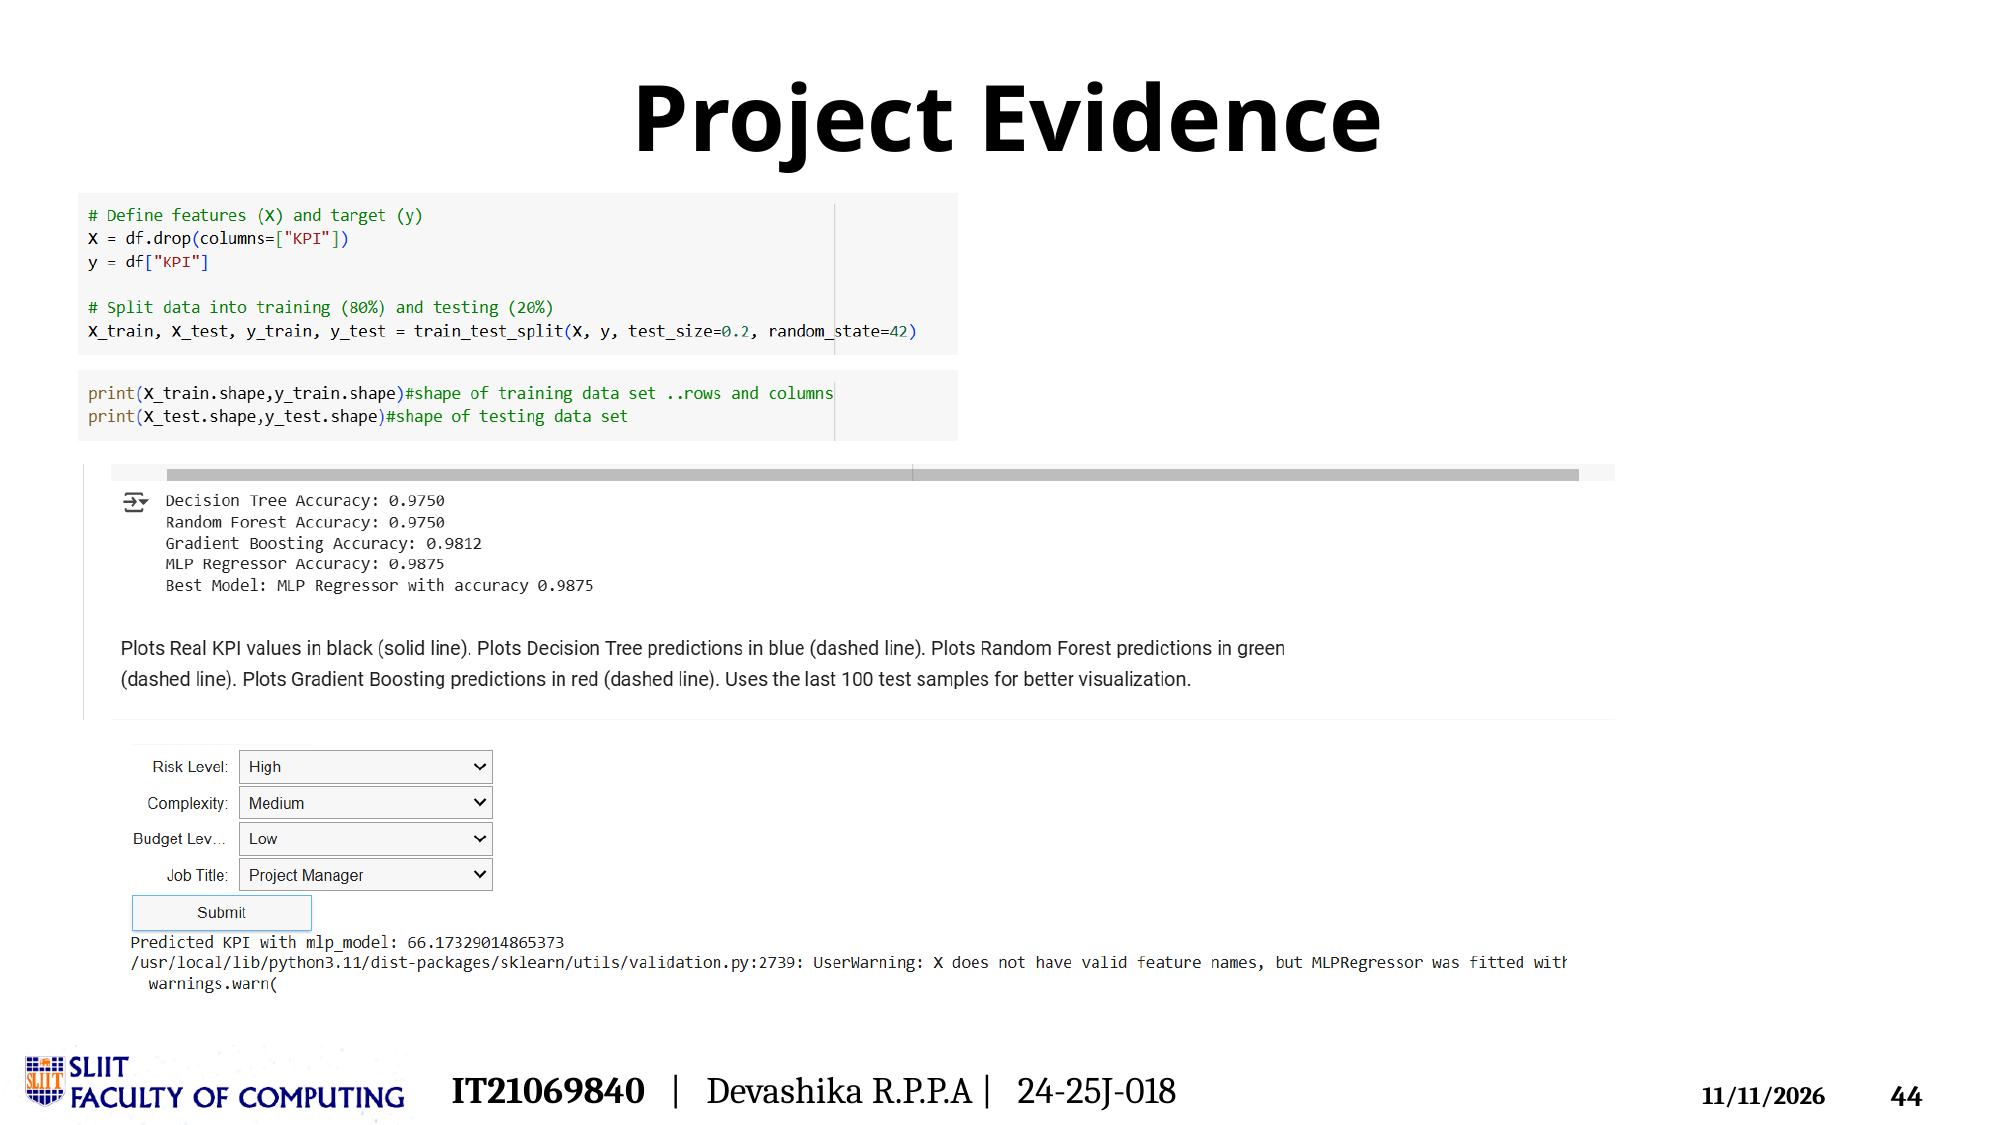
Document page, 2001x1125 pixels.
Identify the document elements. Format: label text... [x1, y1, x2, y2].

picture [78, 743, 1568, 1005]
picture [0, 1045, 413, 1125]
picture [78, 463, 1615, 720]
text_box IT21069840 | Devashika R.P.P.A | 24-25J-018 [435, 1056, 1557, 1120]
picture [78, 193, 959, 445]
title Project Evidence [50, 50, 1967, 180]
